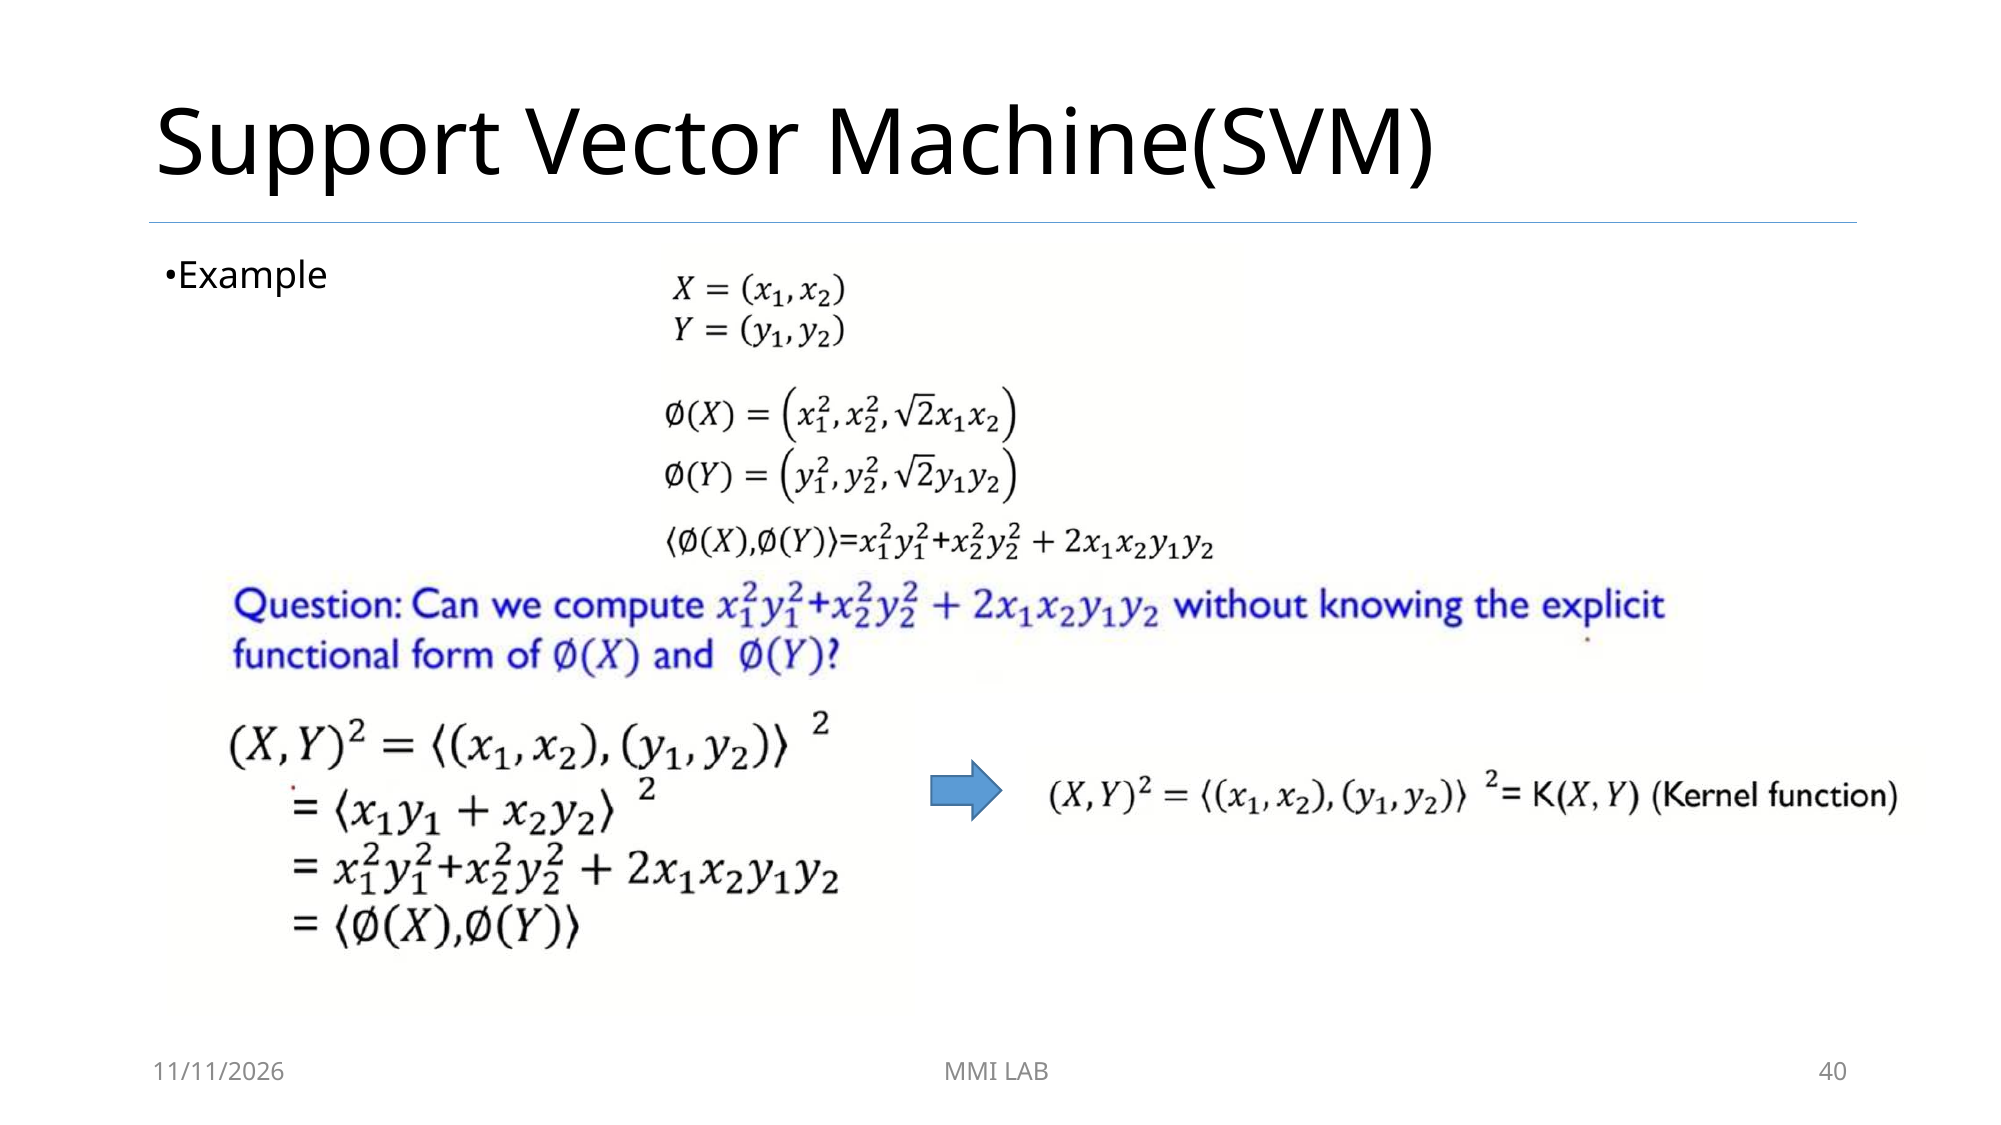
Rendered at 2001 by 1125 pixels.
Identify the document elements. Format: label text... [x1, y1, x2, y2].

text_box [930, 759, 1003, 822]
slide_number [137, 1042, 588, 1103]
text_box •Example [148, 243, 661, 303]
footer MMI LAB [662, 1042, 1338, 1103]
slide_number 40 [1412, 1042, 1863, 1103]
picture [167, 243, 1703, 1016]
title Support Vector Machine(SVM) [140, 36, 1866, 254]
picture [1026, 746, 1926, 835]
